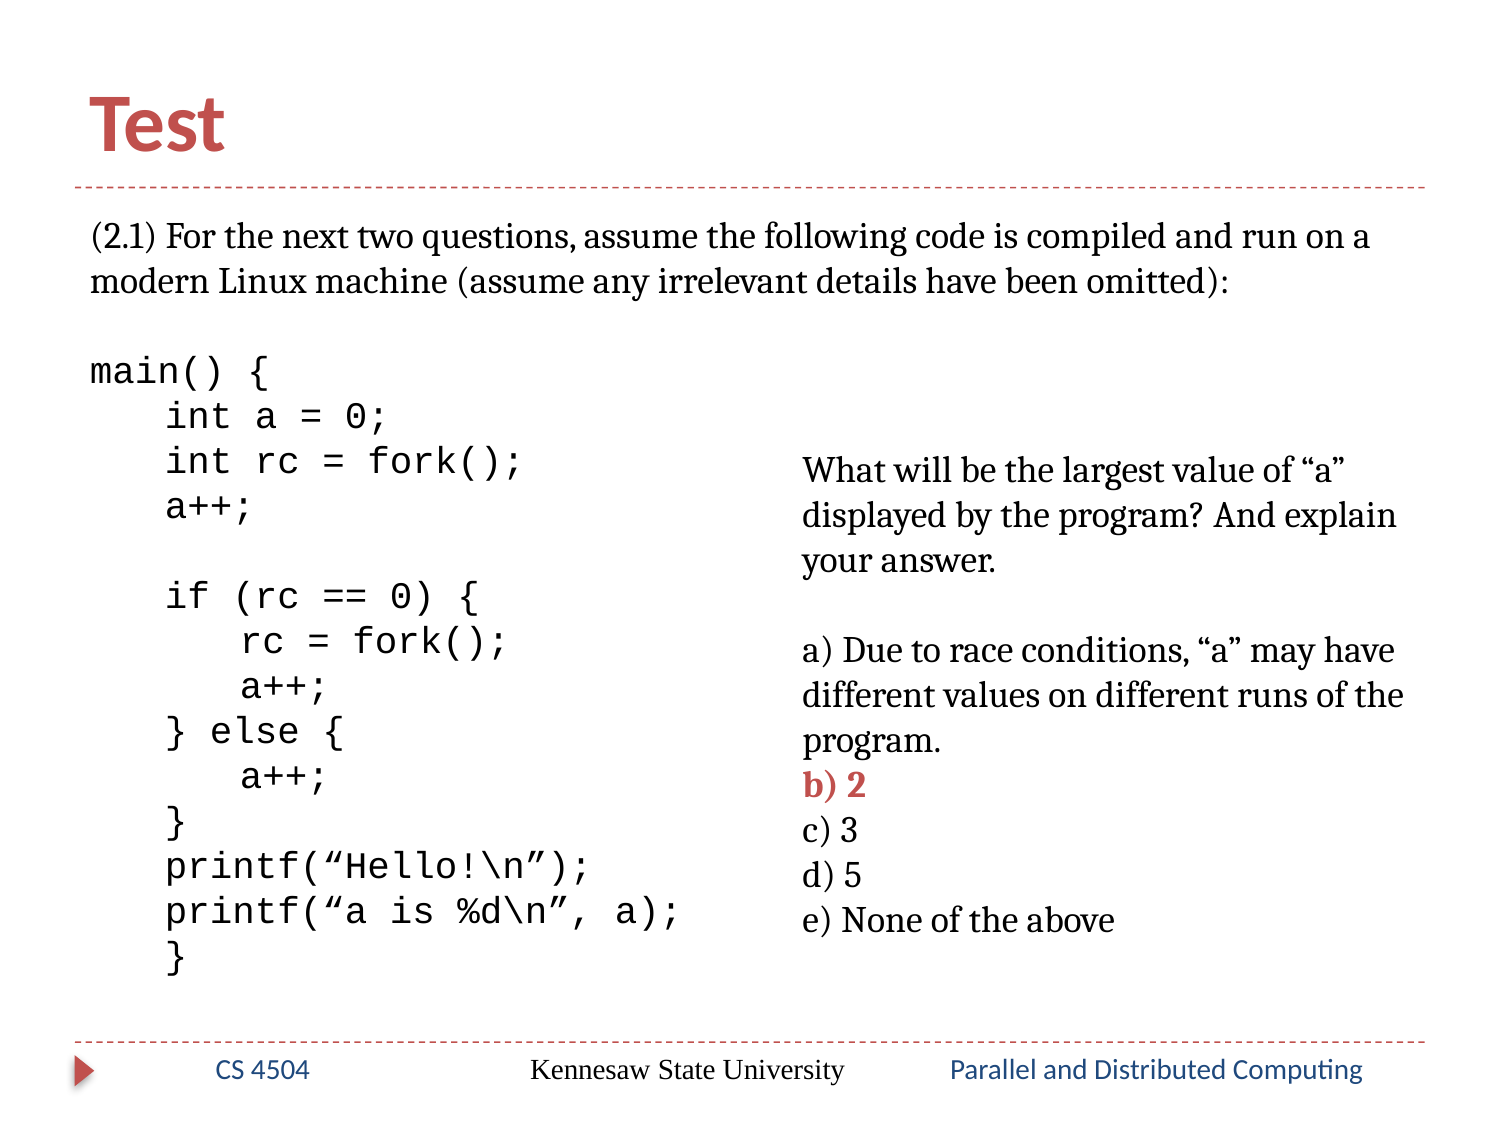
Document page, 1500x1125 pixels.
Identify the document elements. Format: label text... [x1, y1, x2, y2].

text_box (2.1) For the next two questions, assume the following code is compiled and run on a modern Linux machine (assume any irrelevant details have been omitted): main() { int a = 0; int rc = fork(); a++; if (rc == 0) { rc = fork(); a++; } else { a++; } printf(“Hello!\n”); printf(“a is %d\n”, a); } [74, 203, 1425, 1029]
slide_number CS 4504 [100, 1042, 426, 1103]
title Test [75, 12, 1425, 175]
footer Kennesaw State University [426, 1042, 975, 1103]
text_box What will be the largest value of “a” displayed by the program? And explain your answer. a) Due to race conditions, “a” may have different values on different runs of the program. b) 2 c) 3 d) 5 e) None of the above [787, 437, 1475, 993]
slide_number Parallel and Distributed Computing [975, 1042, 1426, 1103]
